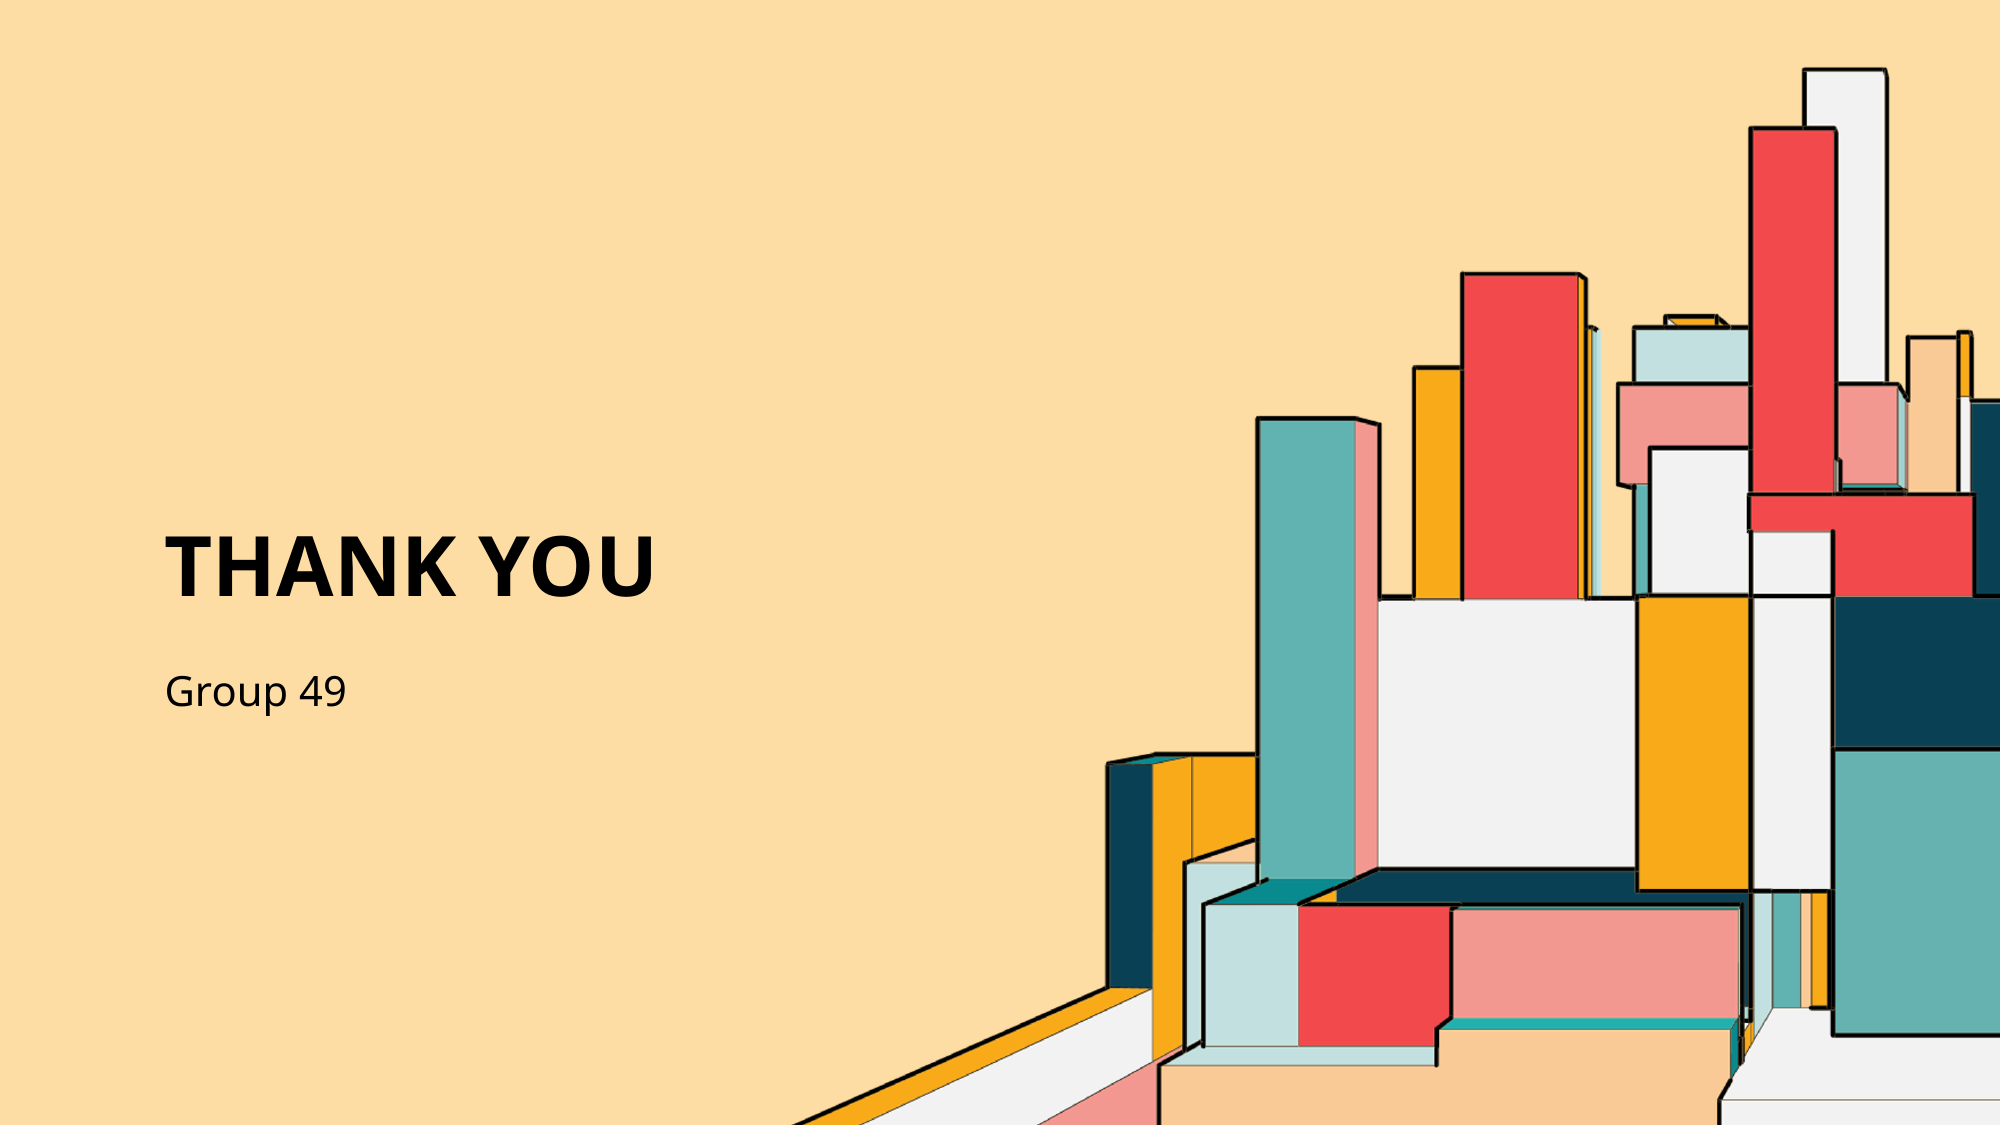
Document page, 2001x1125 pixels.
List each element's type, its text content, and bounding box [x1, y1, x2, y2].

title Thank you [149, 82, 1097, 622]
list Group 49 [149, 657, 1100, 1043]
picture [734, 66, 2000, 1125]
